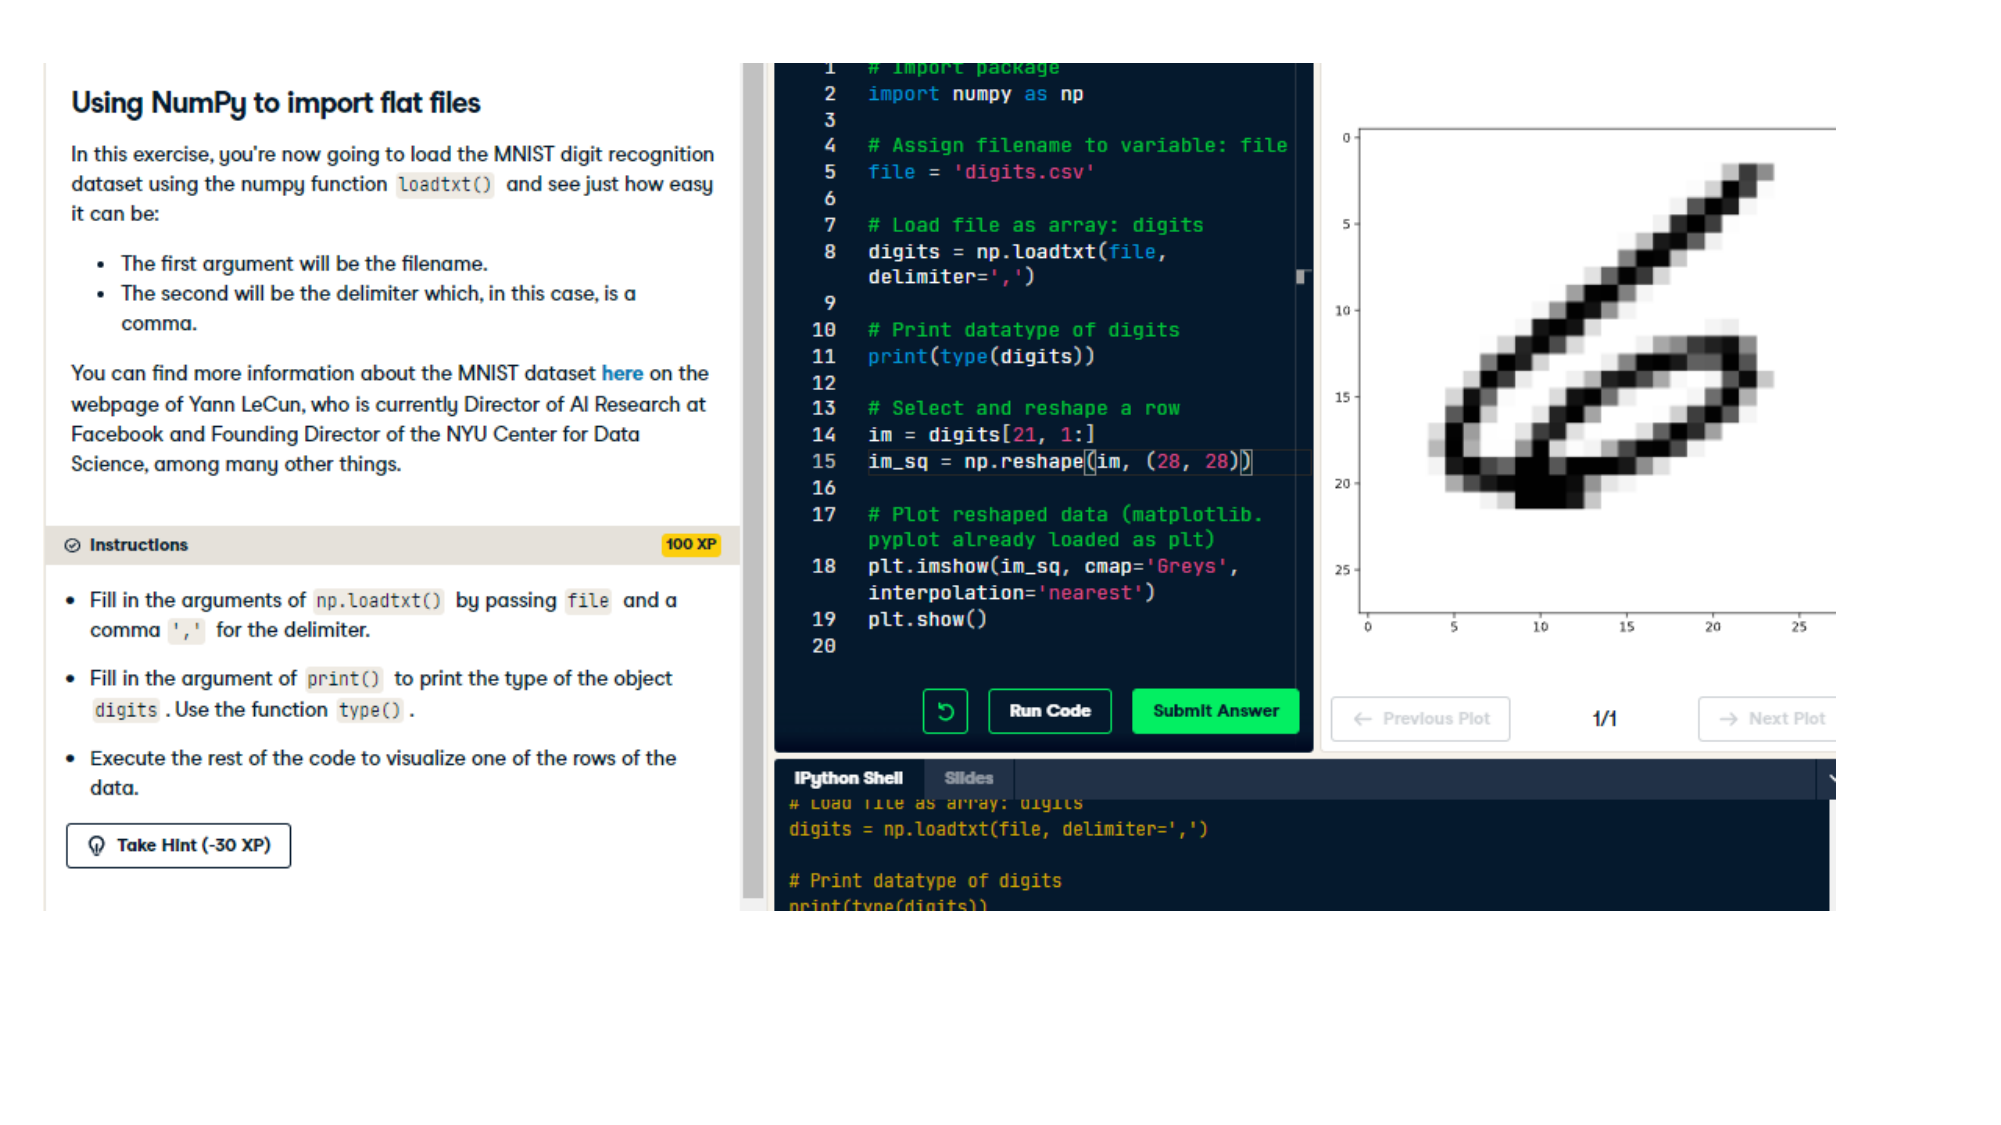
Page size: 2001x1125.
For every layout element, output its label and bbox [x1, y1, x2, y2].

picture [43, 63, 1836, 911]
